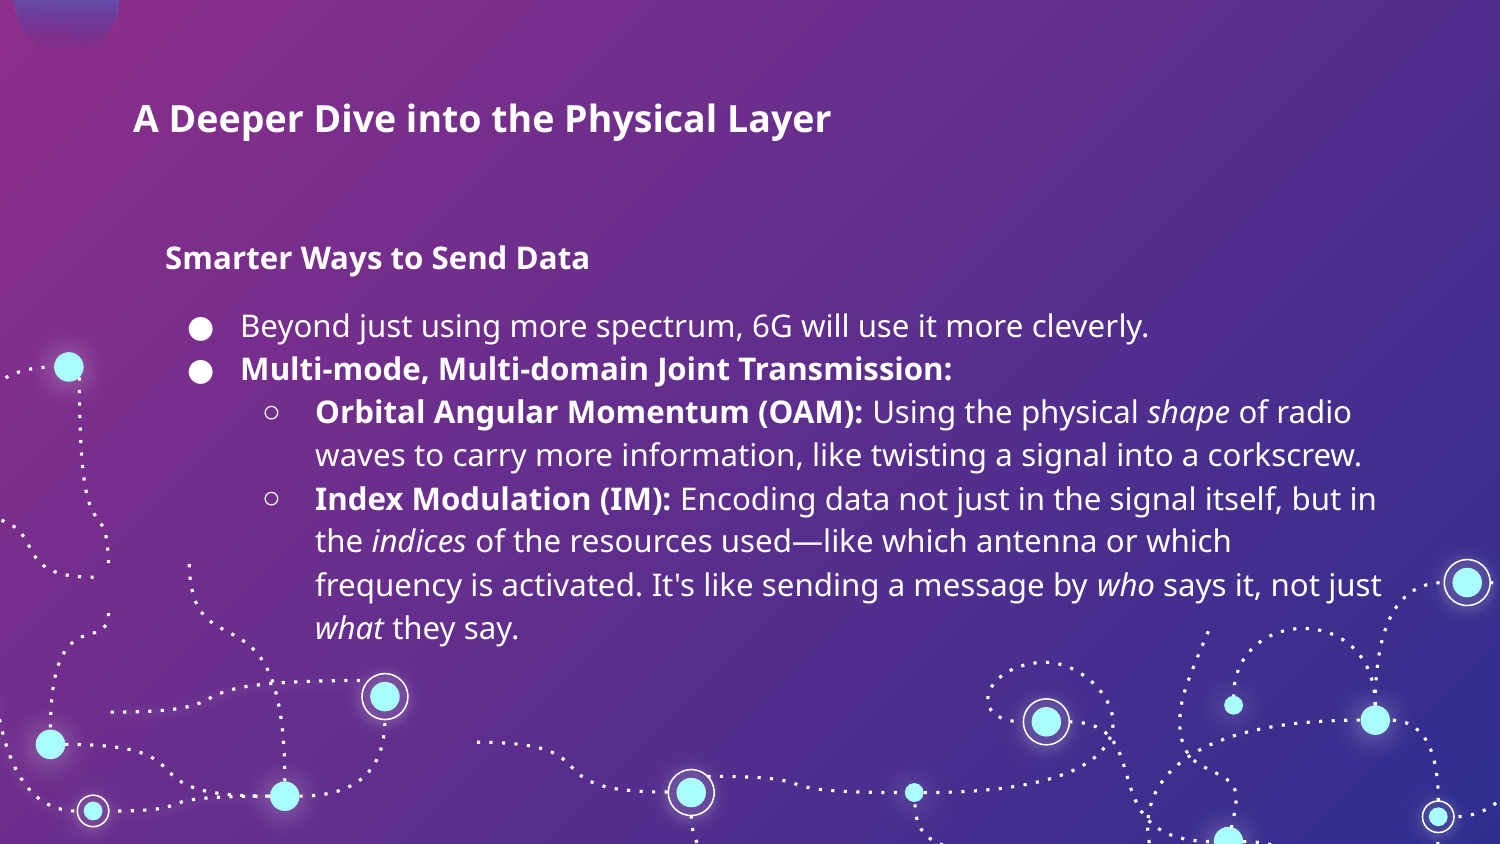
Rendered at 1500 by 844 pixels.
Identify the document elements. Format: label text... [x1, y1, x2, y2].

text_box Smarter Ways to Send Data Beyond just using more spectrum, 6G will use it more cleverly. Multi-mode, Multi-domain Joint Transmission: Orbital Angular Momentum (OAM): Using the physical shape of radio waves to carry more information, like twisting a signal into a corkscrew. Index Modulation (IM): Encoding data not just in the signal itself, but in the indices of the resources used—like which antenna or which frequency is activated. It's like sending a message by who says it, not just what they say. [150, 217, 1403, 659]
title A Deeper Dive into the Physical Layer [118, 72, 1382, 167]
text_box [14, 0, 119, 53]
